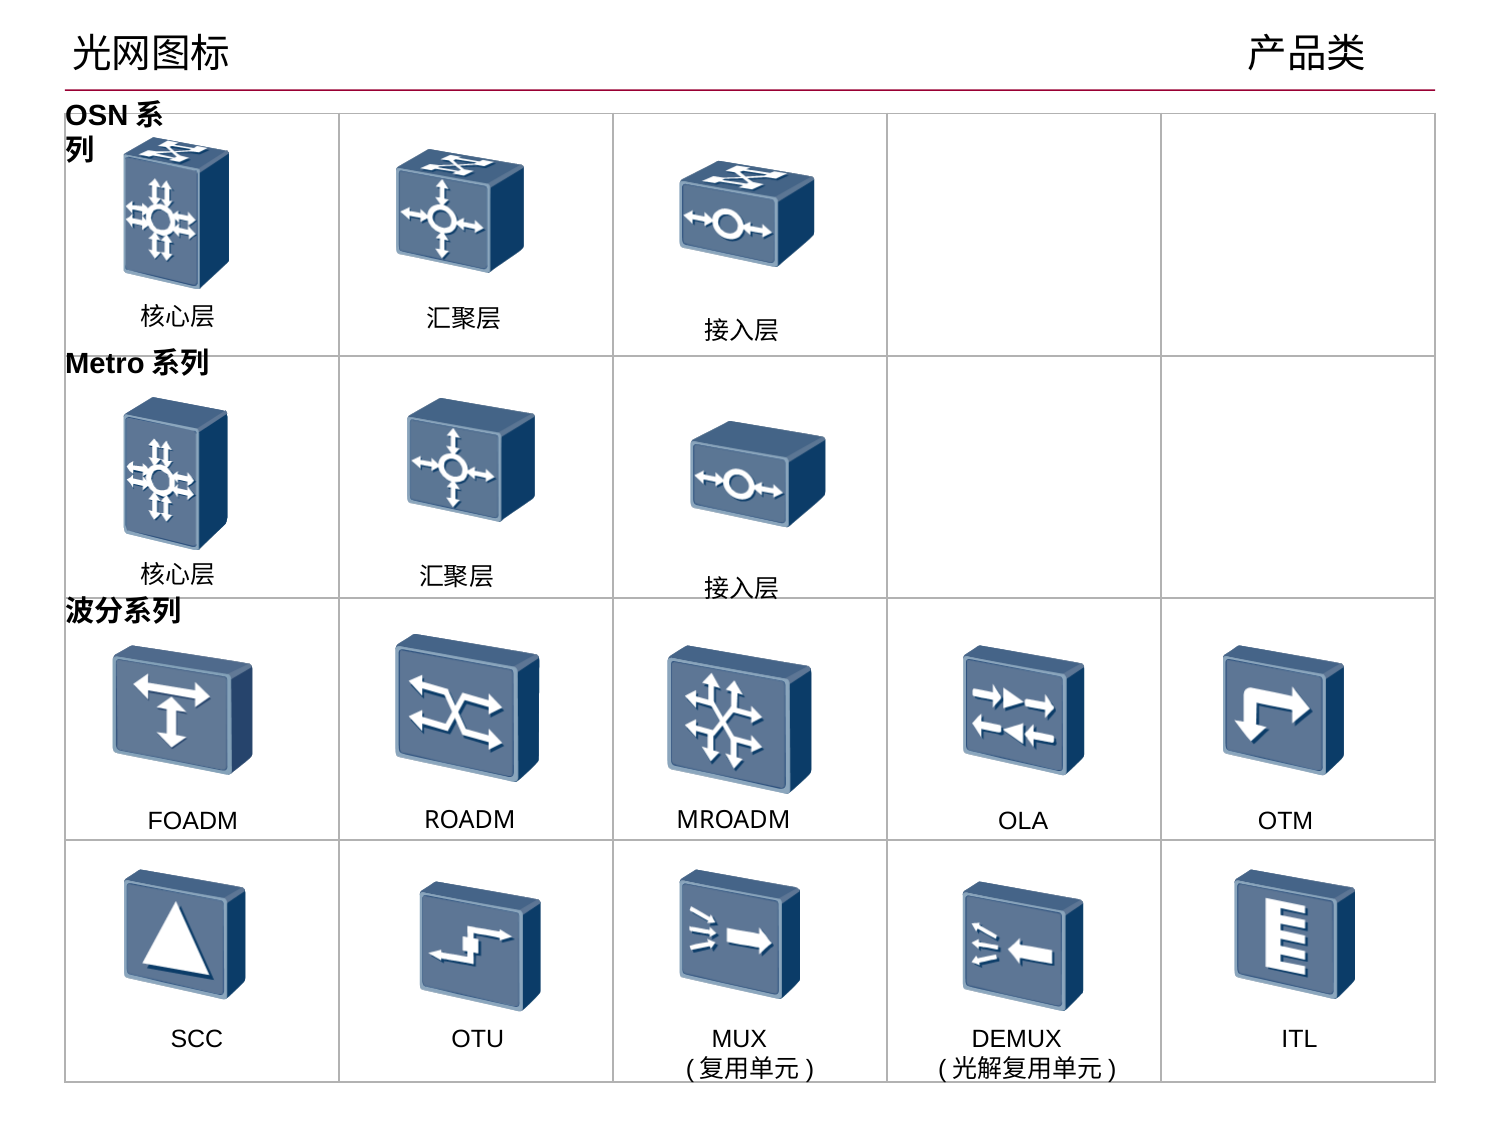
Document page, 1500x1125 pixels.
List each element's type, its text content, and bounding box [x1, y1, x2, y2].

picture [962, 881, 1084, 1013]
text_box FOADM [147, 804, 238, 835]
picture [962, 644, 1085, 777]
text_box 核心层 [140, 559, 216, 586]
text_box DEMUX (光解复用单元) [917, 1022, 1117, 1083]
text_box 接入层 [697, 314, 786, 345]
text_box ITL [1281, 1022, 1318, 1053]
picture [123, 869, 246, 1001]
text_box ROADM [424, 803, 516, 834]
text_box OTM [1257, 804, 1314, 835]
picture [123, 136, 230, 289]
text_box 光网图标 [59, 22, 243, 82]
picture [395, 148, 524, 276]
picture [419, 881, 541, 1013]
picture [678, 160, 815, 270]
picture [666, 644, 812, 796]
text_box 核心层 [140, 300, 216, 331]
picture [123, 396, 229, 551]
picture [111, 644, 253, 777]
text_box SCC [163, 1022, 231, 1053]
picture [1234, 869, 1355, 1001]
text_box 接入层 [697, 572, 786, 603]
picture [407, 396, 535, 524]
text_box 波分系列 [53, 586, 250, 634]
text_box MUX (复用单元) [664, 1022, 815, 1083]
text_box Metro系列 [53, 337, 250, 385]
text_box OTU [451, 1022, 505, 1053]
picture [678, 869, 800, 1001]
text_box 汇聚层 [426, 302, 502, 333]
picture [1222, 644, 1344, 777]
picture [690, 420, 826, 530]
text_box OLA [998, 804, 1049, 835]
text_box 产品类 [1235, 22, 1379, 82]
text_box OSN系列 [53, 90, 199, 172]
text_box 汇聚层 [419, 560, 495, 591]
text_box MROADM [676, 805, 791, 834]
picture [395, 632, 540, 784]
